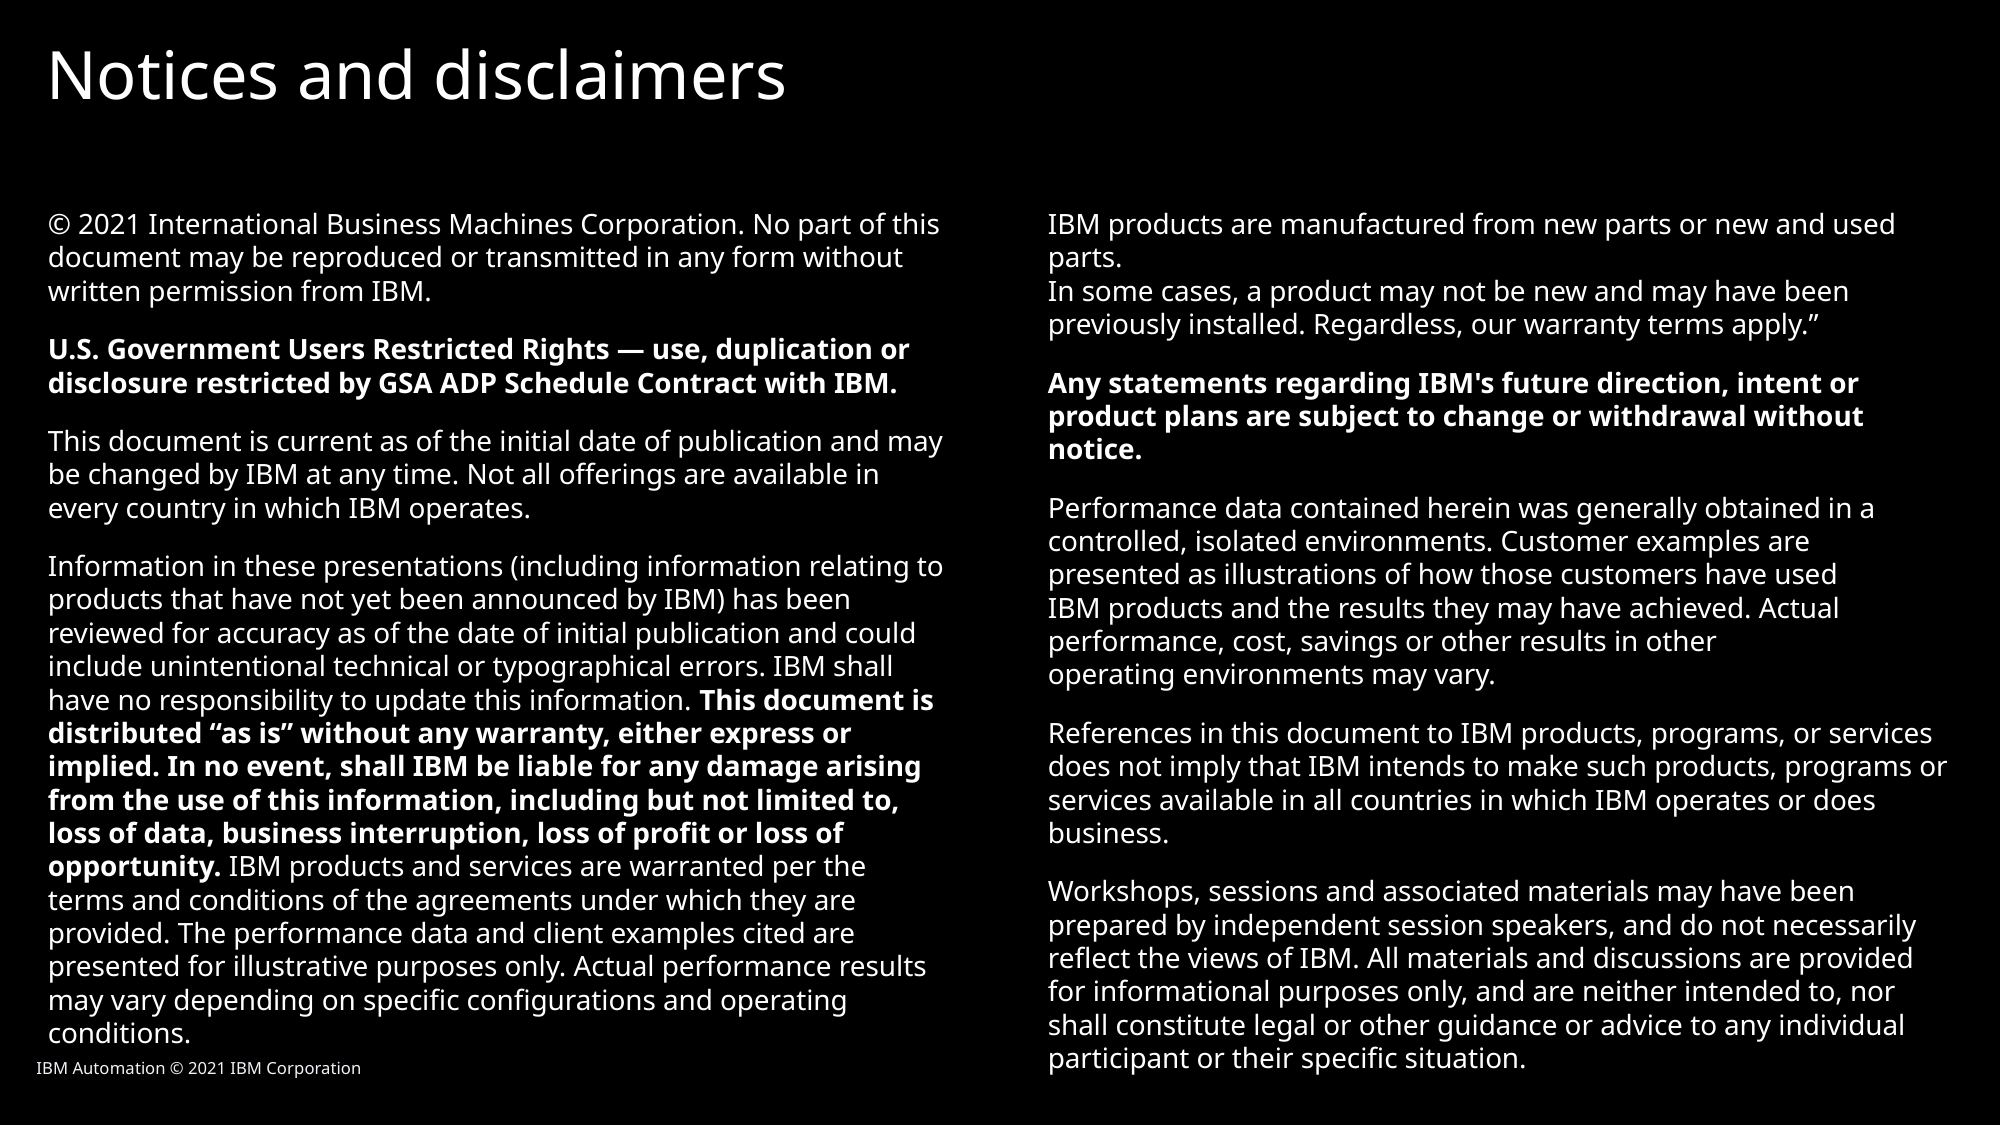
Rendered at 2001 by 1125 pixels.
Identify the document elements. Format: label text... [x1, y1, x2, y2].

list © 2021 International Business Machines Corporation. No part of this document may be reproduced or transmitted in any form without written permission from IBM. U.S. Government Users Restricted Rights — use, duplication or disclosure restricted by GSA ADP Schedule Contract with IBM. This document is current as of the initial date of publication and may be changed by IBM at any time. Not all offerings are available in every country in which IBM operates. Information in these presentations (including information relating to products that have not yet been announced by IBM) has been reviewed for accuracy as of the date of initial publication and could include unintentional technical or typographical errors. IBM shall have no responsibility to update this information. This document is distributed “as is” without any warranty, either express or implied. In no event, shall IBM be liable for any damage arising from the use of this information, including but not limited to, loss of data, business interruption, loss of profit or loss of opportunity. IBM products and services are warranted per the terms and conditions of the agreements under which they are provided. The performance data and client examples cited are presented for illustrative purposes only. Actual performance results may vary depending on specific configurations and operating conditions. [48, 206, 950, 982]
list IBM products are manufactured from new parts or new and used parts. In some cases, a product may not be new and may have been previously installed. Regardless, our warranty terms apply.” Any statements regarding IBM's future direction, intent or product plans are subject to change or withdrawal without notice. Performance data contained herein was generally obtained in a controlled, isolated environments. Customer examples are presented as illustrations of how those customers have used IBM products and the results they may have achieved. Actual performance, cost, savings or other results in other operating environments may vary. References in this document to IBM products, programs, or services does not imply that IBM intends to make such products, programs or services available in all countries in which IBM operates or does business. Workshops, sessions and associated materials may have been prepared by independent session speakers, and do not necessarily reflect the views of IBM. All materials and discussions are provided for informational purposes only, and are neither intended to, nor shall constitute legal or other guidance or advice to any individual participant or their specific situation. [1047, 206, 1950, 982]
text_box IBM Automation © 2021 IBM Corporation [21, 1050, 377, 1086]
title Notices and disclaimers [46, 42, 952, 218]
